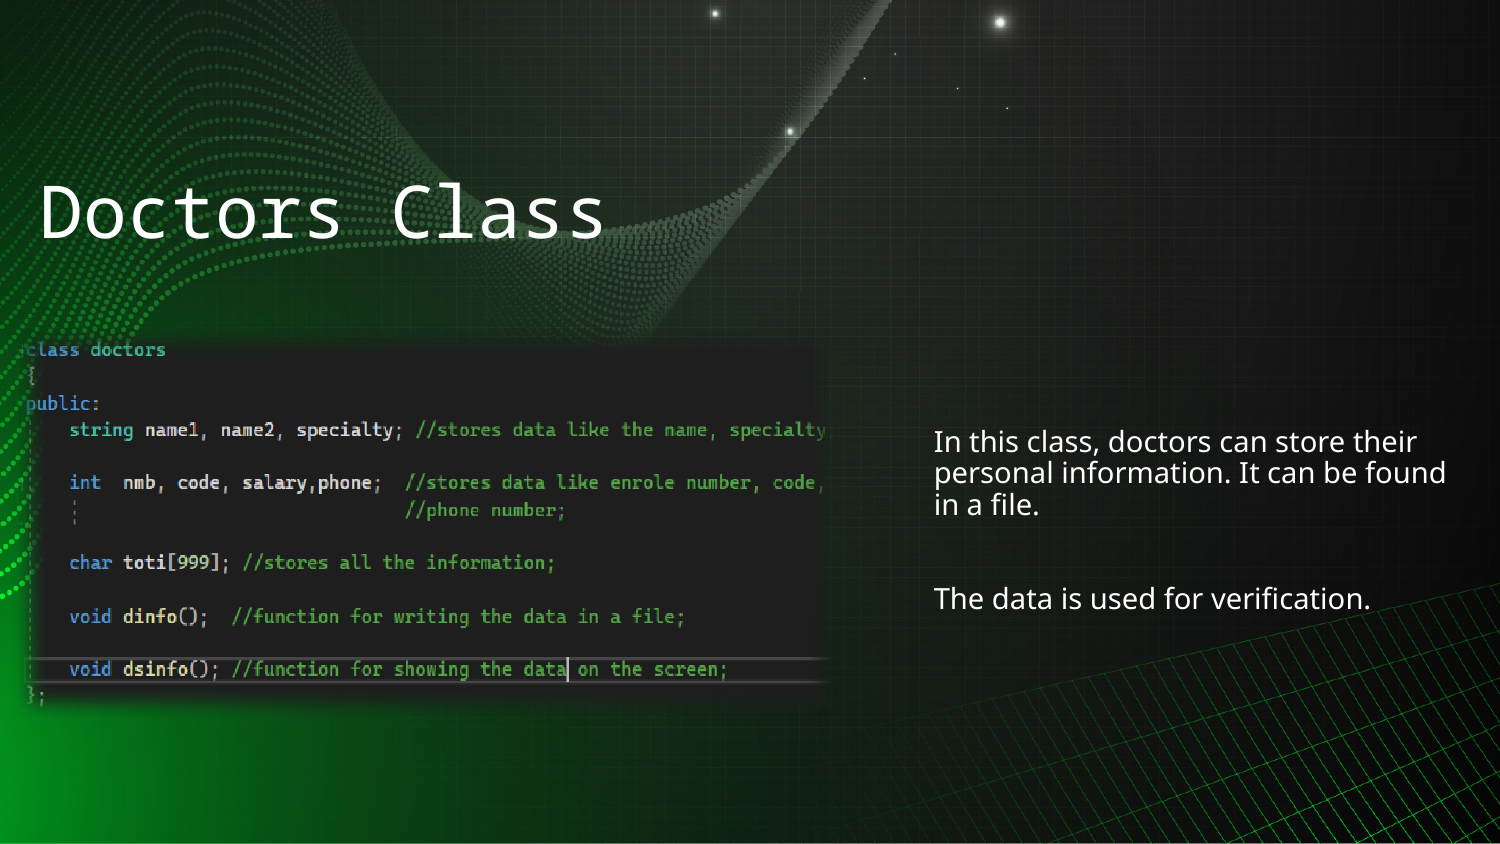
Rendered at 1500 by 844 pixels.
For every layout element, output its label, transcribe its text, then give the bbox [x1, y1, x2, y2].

picture [0, 0, 1500, 844]
title Doctors Class [24, 105, 718, 324]
list In this class, doctors can store their personal information. It can be found in a file. The data is used for verification. [918, 322, 1475, 720]
